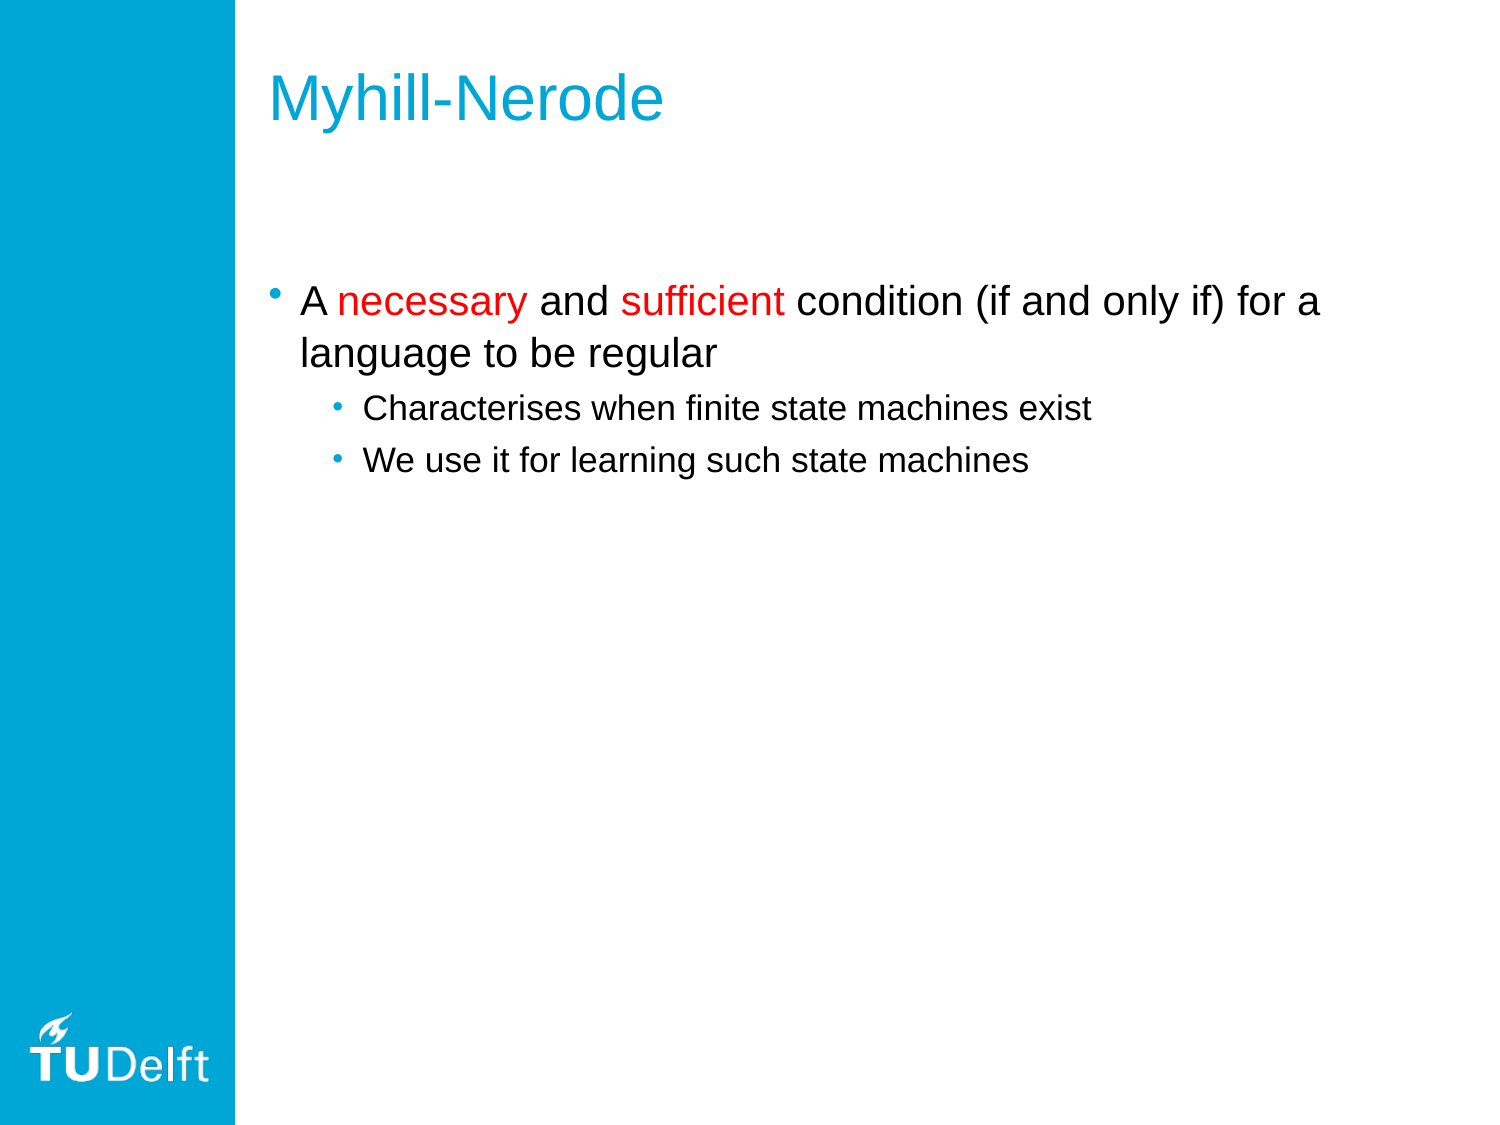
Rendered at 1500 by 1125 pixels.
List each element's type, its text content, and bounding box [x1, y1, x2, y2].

list A necessary and sufficient condition (if and only if) for a language to be regular Characterises when finite state machines exist We use it for learning such state machines [268, 271, 1423, 1061]
title Myhill-Nerode [268, 55, 1423, 231]
